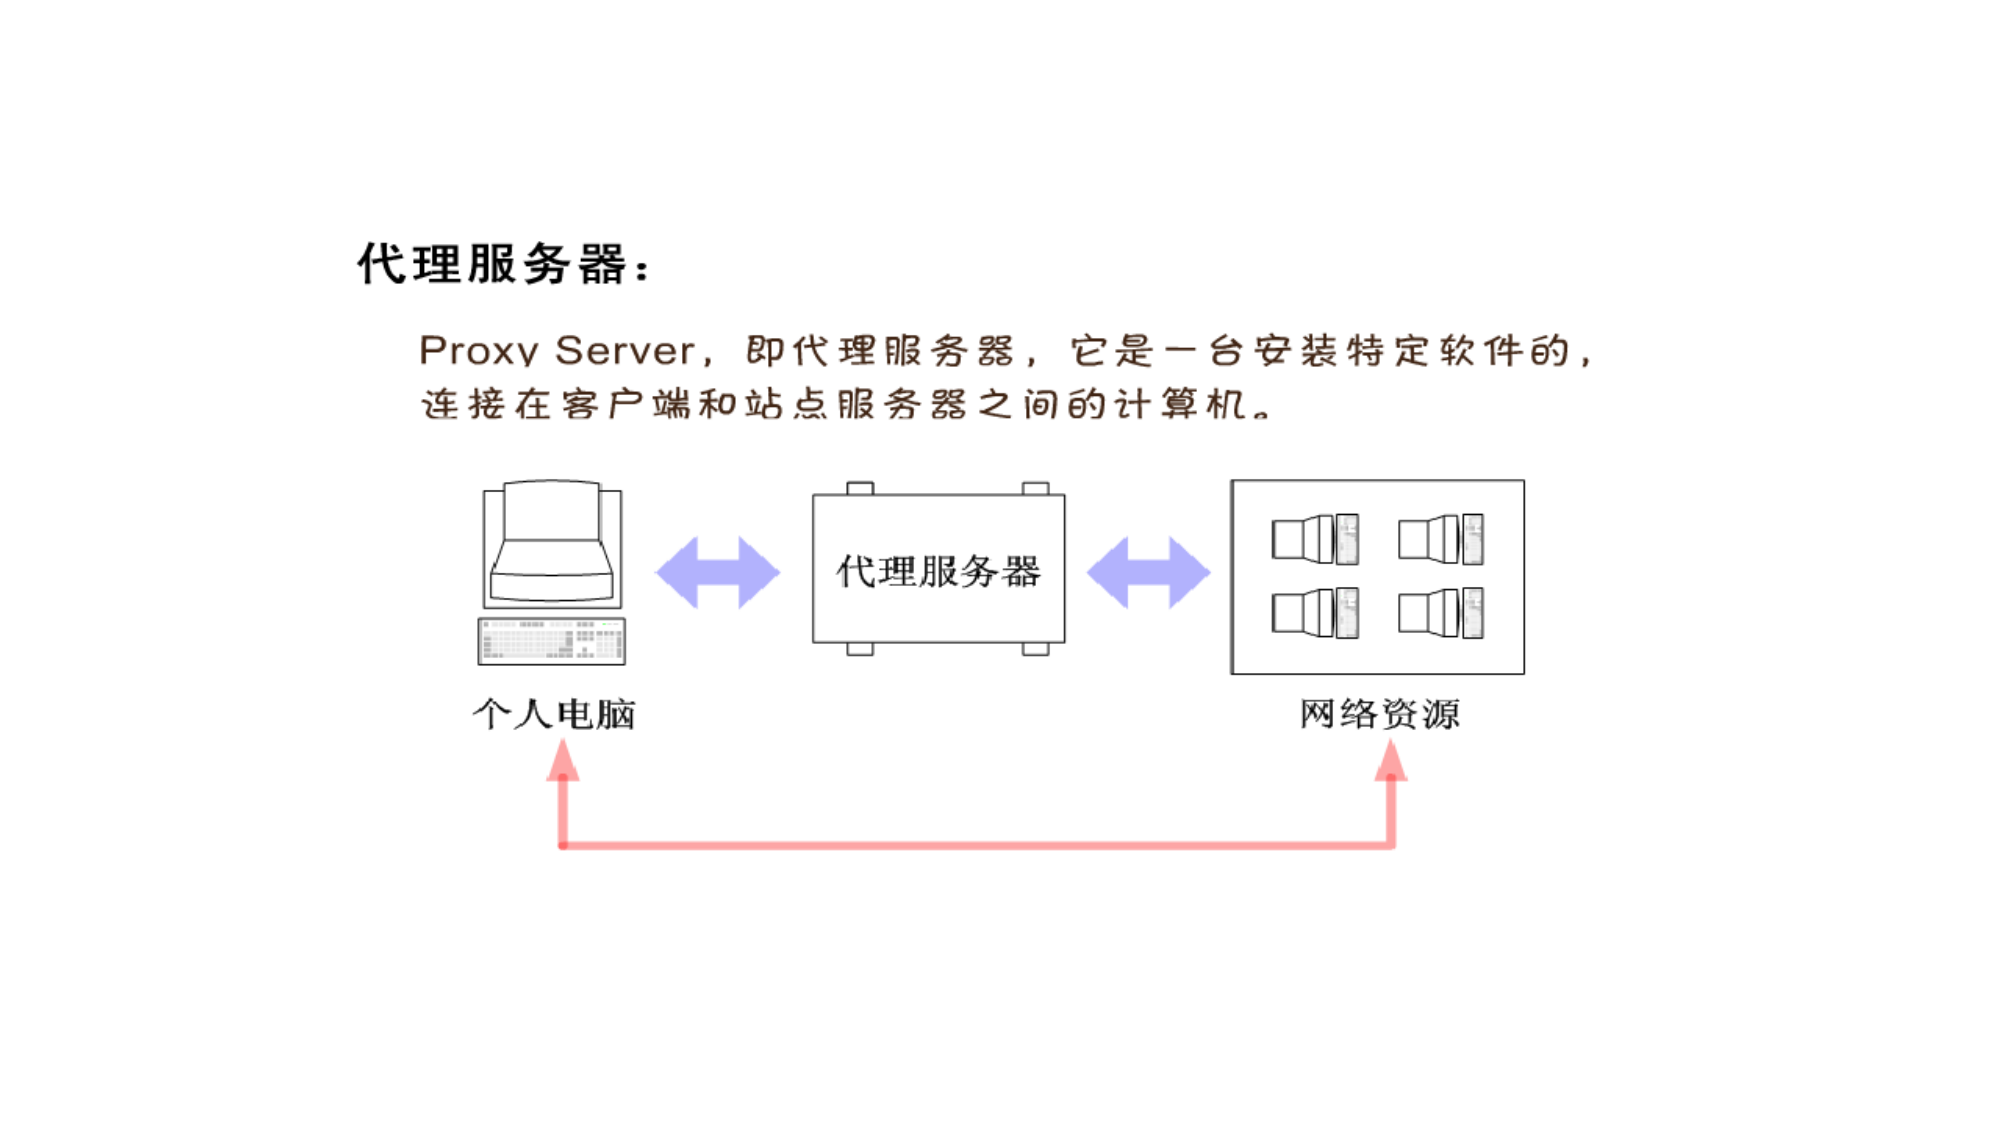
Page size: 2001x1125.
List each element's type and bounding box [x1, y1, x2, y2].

picture [298, 204, 1702, 921]
